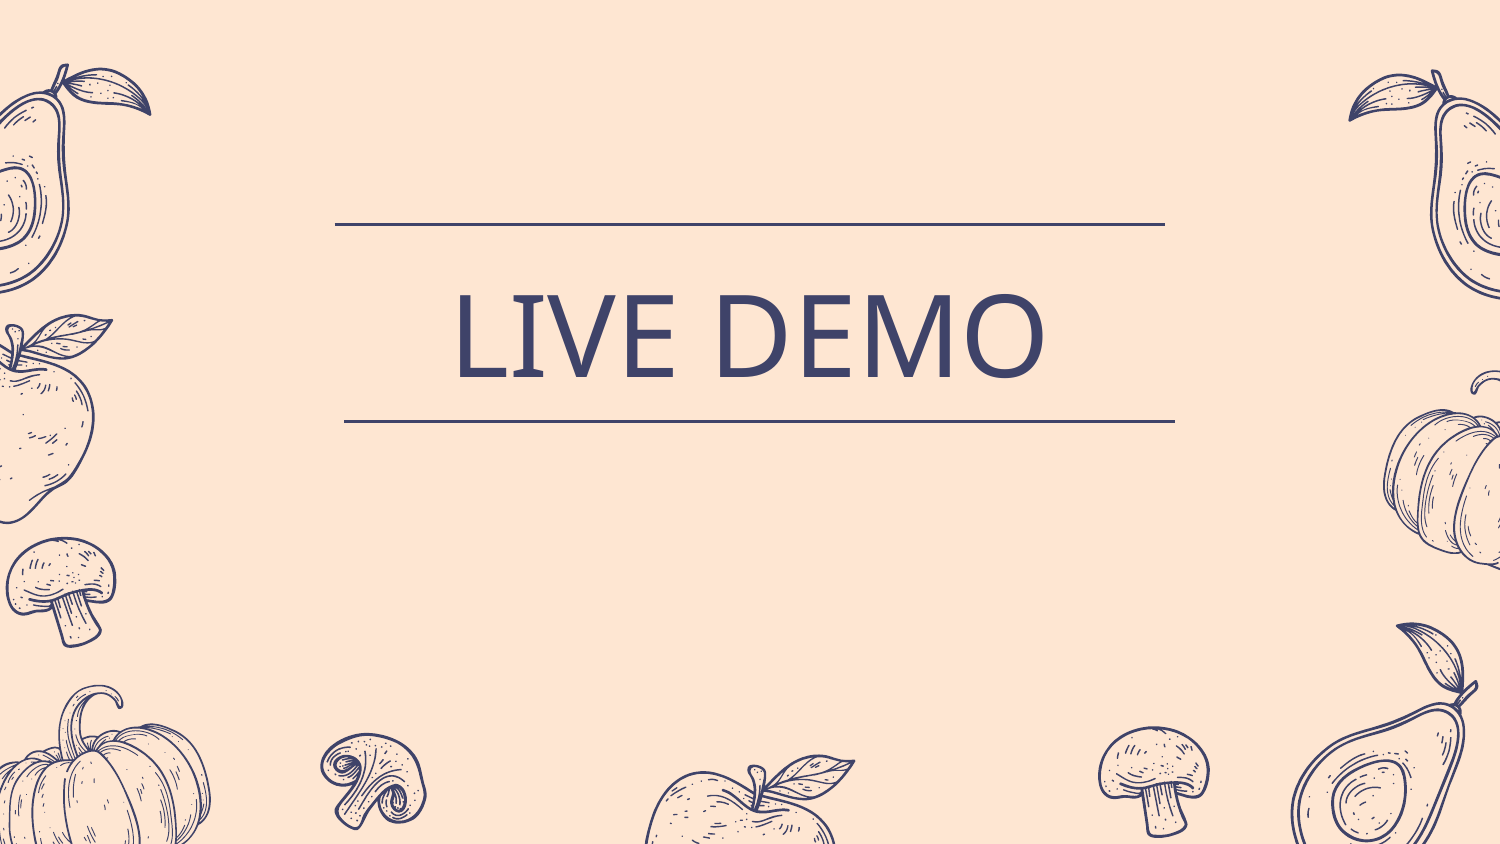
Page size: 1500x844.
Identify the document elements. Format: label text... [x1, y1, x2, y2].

title LIVE DEMO [243, 247, 1257, 544]
